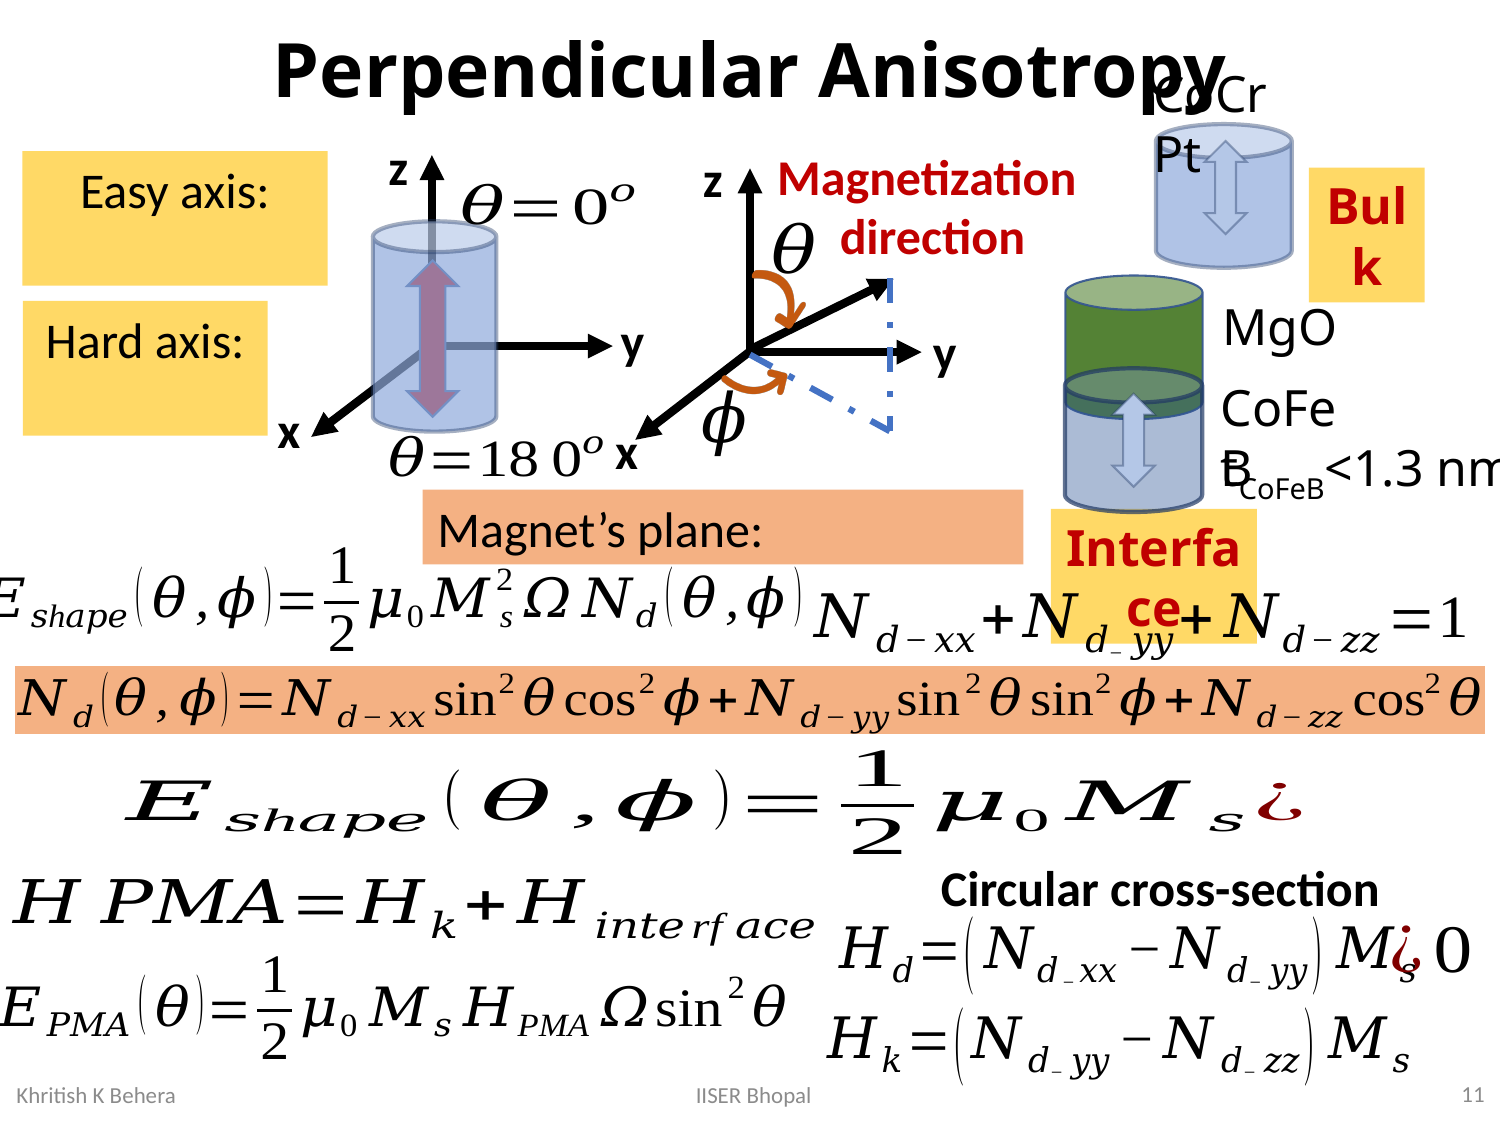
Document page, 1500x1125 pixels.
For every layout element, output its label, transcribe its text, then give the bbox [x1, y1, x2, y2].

title Perpendicular Anisotropy [0, 1, 1500, 146]
text_box Circular cross-section [922, 848, 1399, 924]
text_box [1138, 54, 1425, 268]
slide_number 11 [1162, 1063, 1500, 1124]
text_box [600, 137, 1094, 485]
slide_number Khritish K Behera [1, 1064, 339, 1125]
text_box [1050, 275, 1500, 585]
text_box IISER Bhopal [500, 1064, 1007, 1125]
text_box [262, 128, 660, 490]
